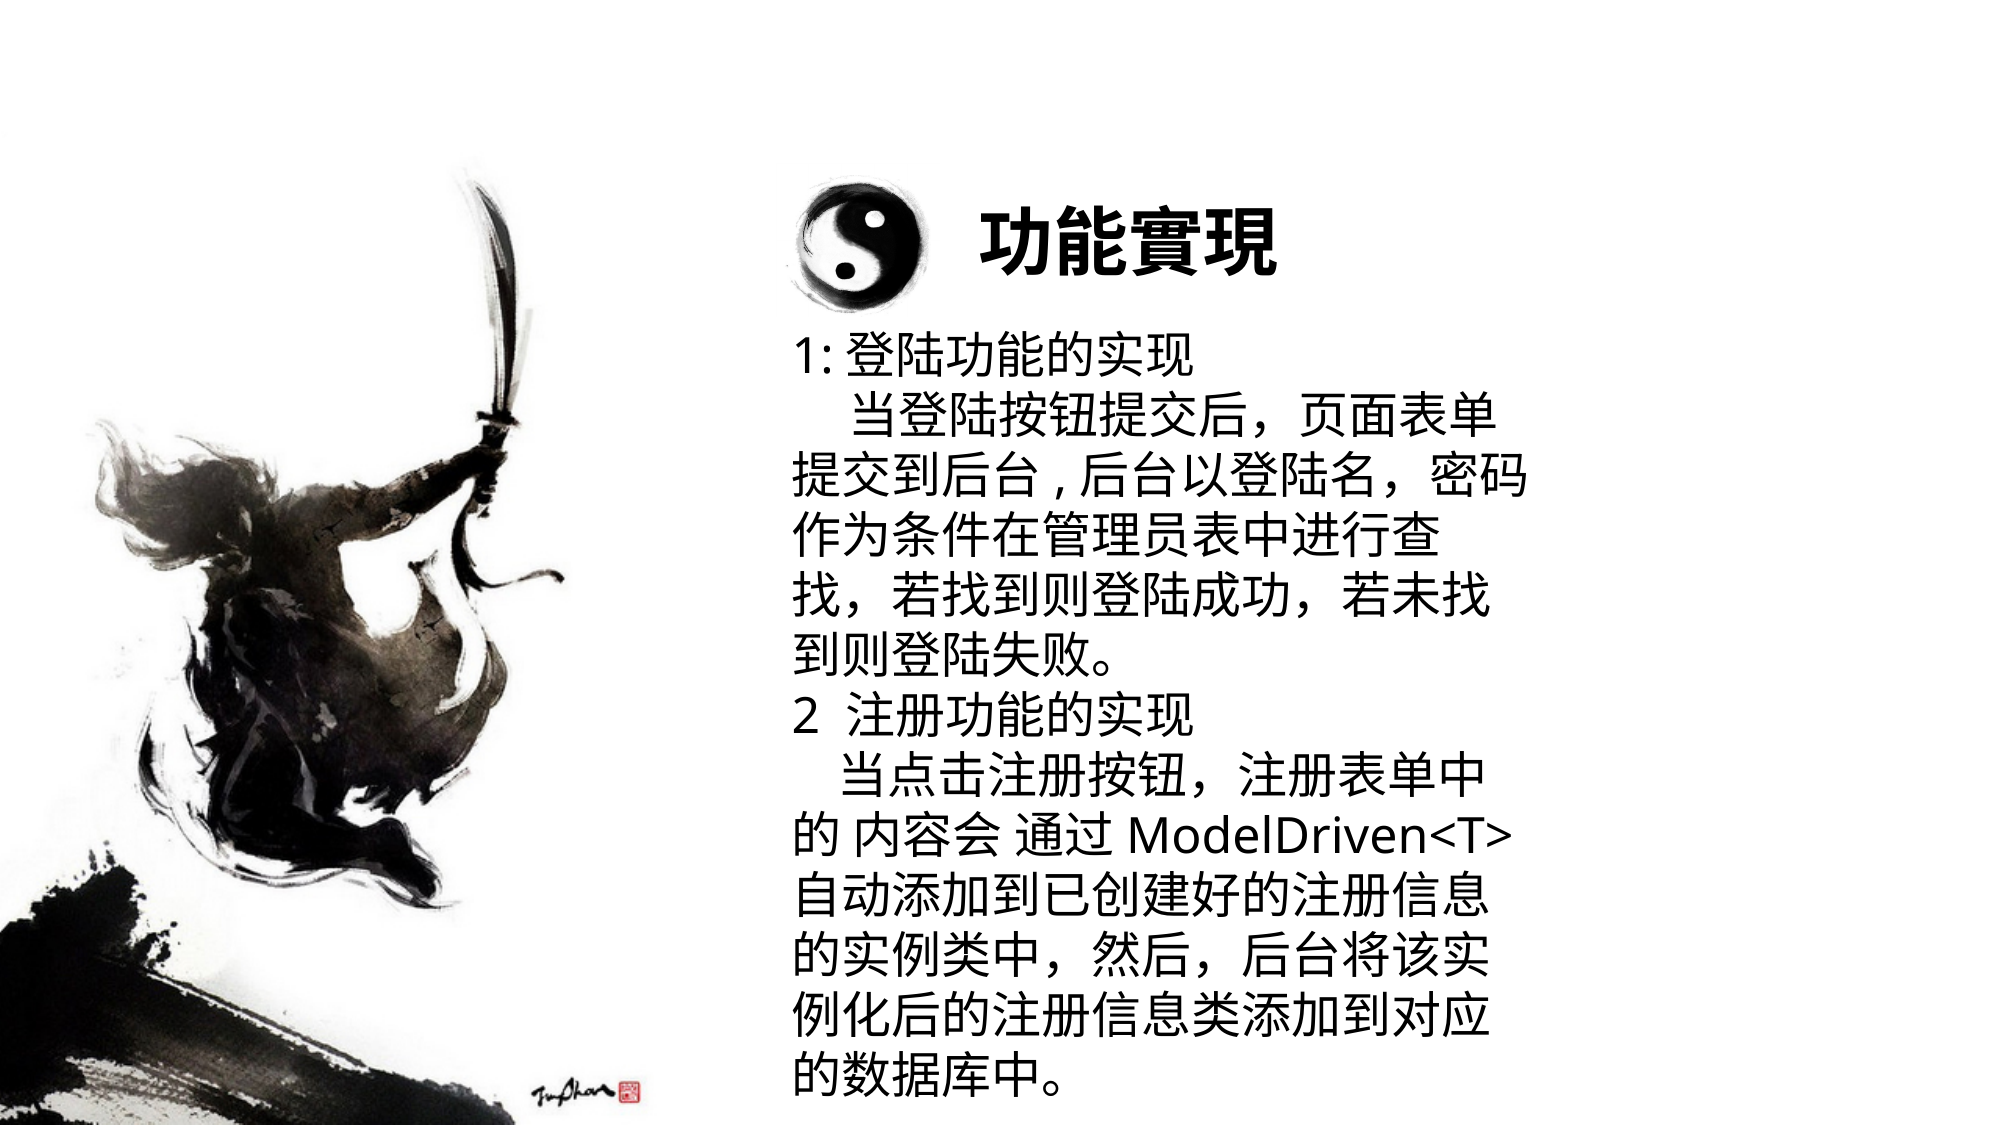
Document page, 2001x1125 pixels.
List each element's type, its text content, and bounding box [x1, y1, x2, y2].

picture [776, 163, 940, 317]
text_box 1:登陆功能的实现 当登陆按钮提交后，页面表单提交到后台,后台以登陆名，密码作为条件在管理员表中进行查找，若找到则登陆成功，若未找到则登陆失败。 2 注册功能的实现 当点击注册按钮，注册表单中的 内容会 通过ModelDriven<T>自动添加到已创建好的注册信息的实例类中，然后，后台将该实例化后的注册信息类添加到对应的数据库中。 [776, 316, 1548, 1112]
text_box 功能實現 [964, 187, 1653, 293]
picture [0, 130, 660, 1125]
